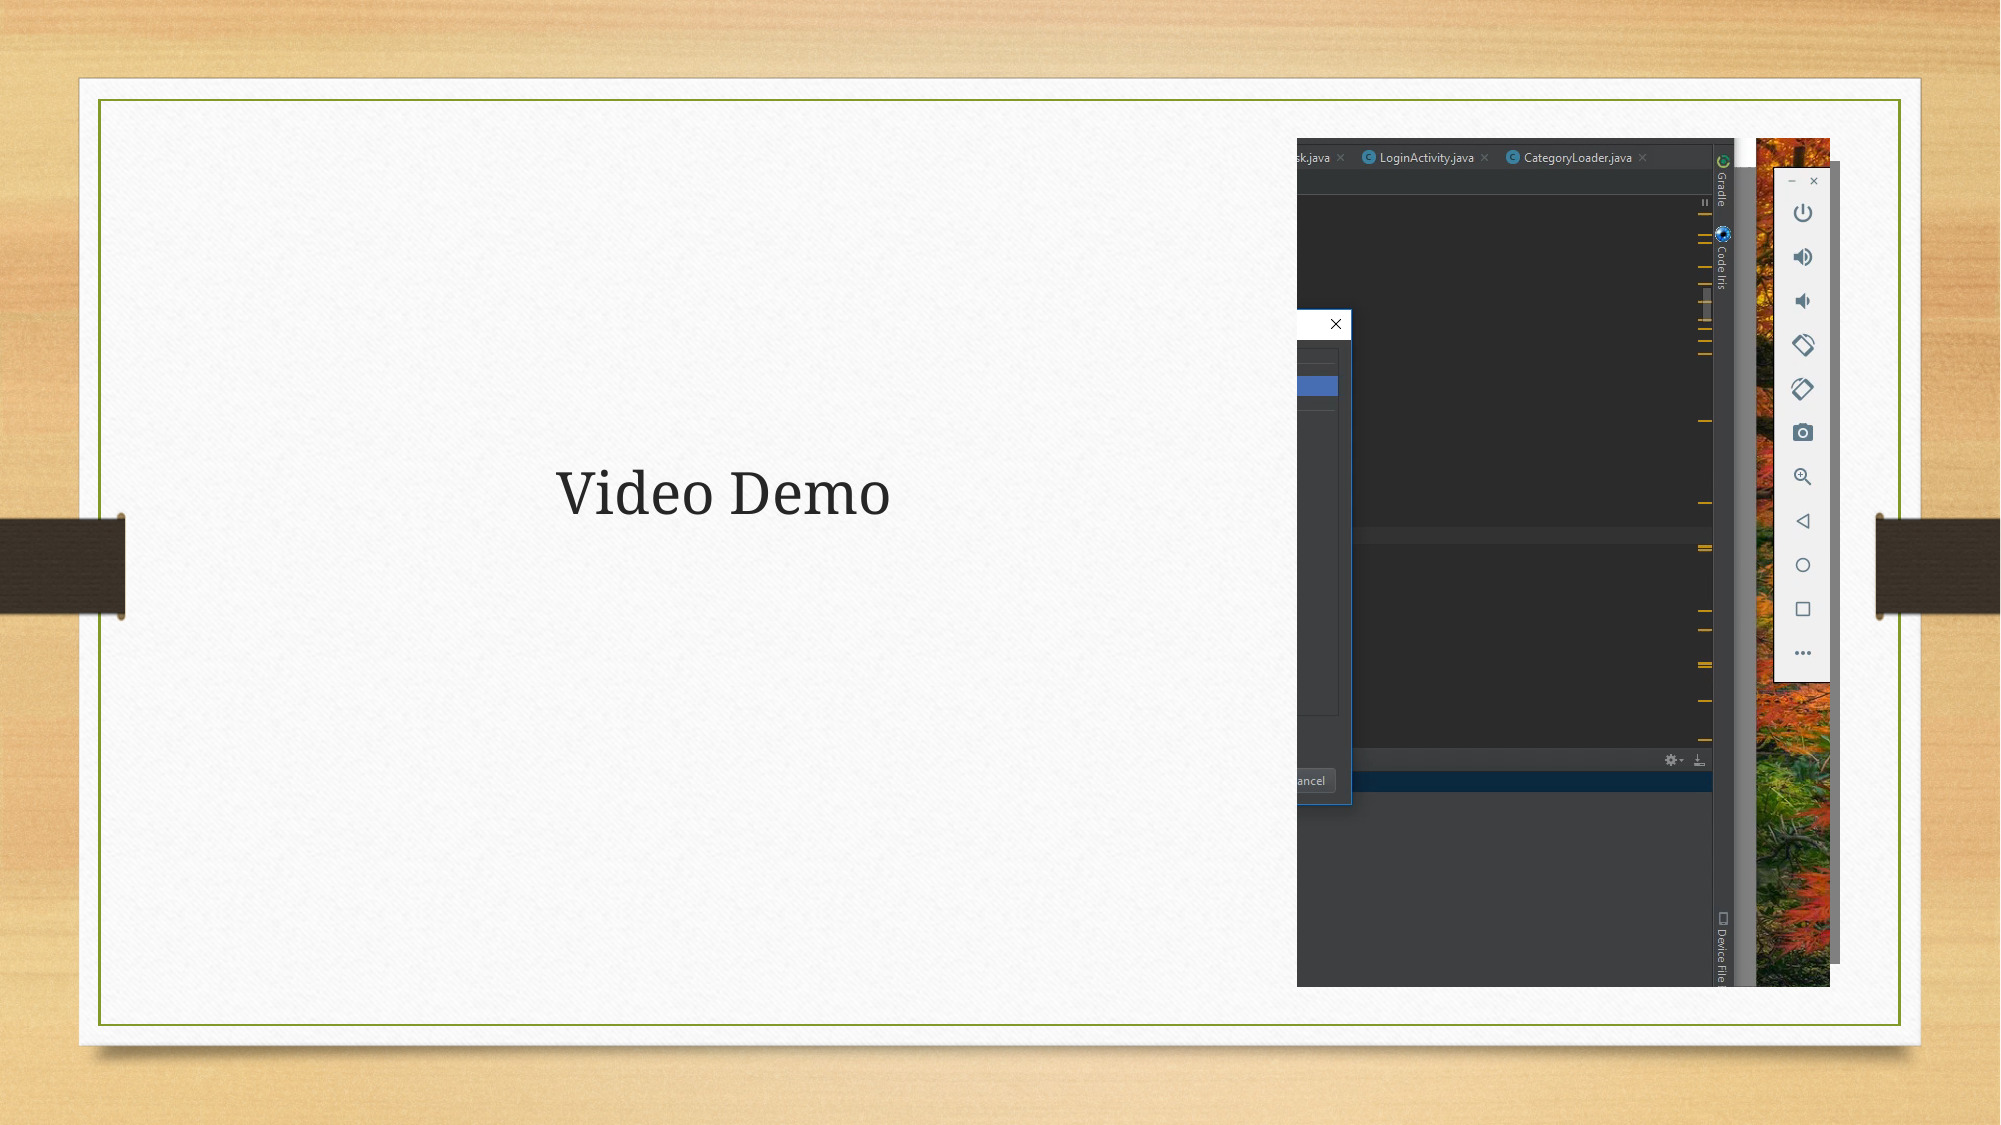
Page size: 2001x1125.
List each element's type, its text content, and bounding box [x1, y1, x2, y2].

picture [0, 0, 2001, 1125]
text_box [1295, 137, 1831, 988]
title Video Demo [212, 309, 1237, 534]
